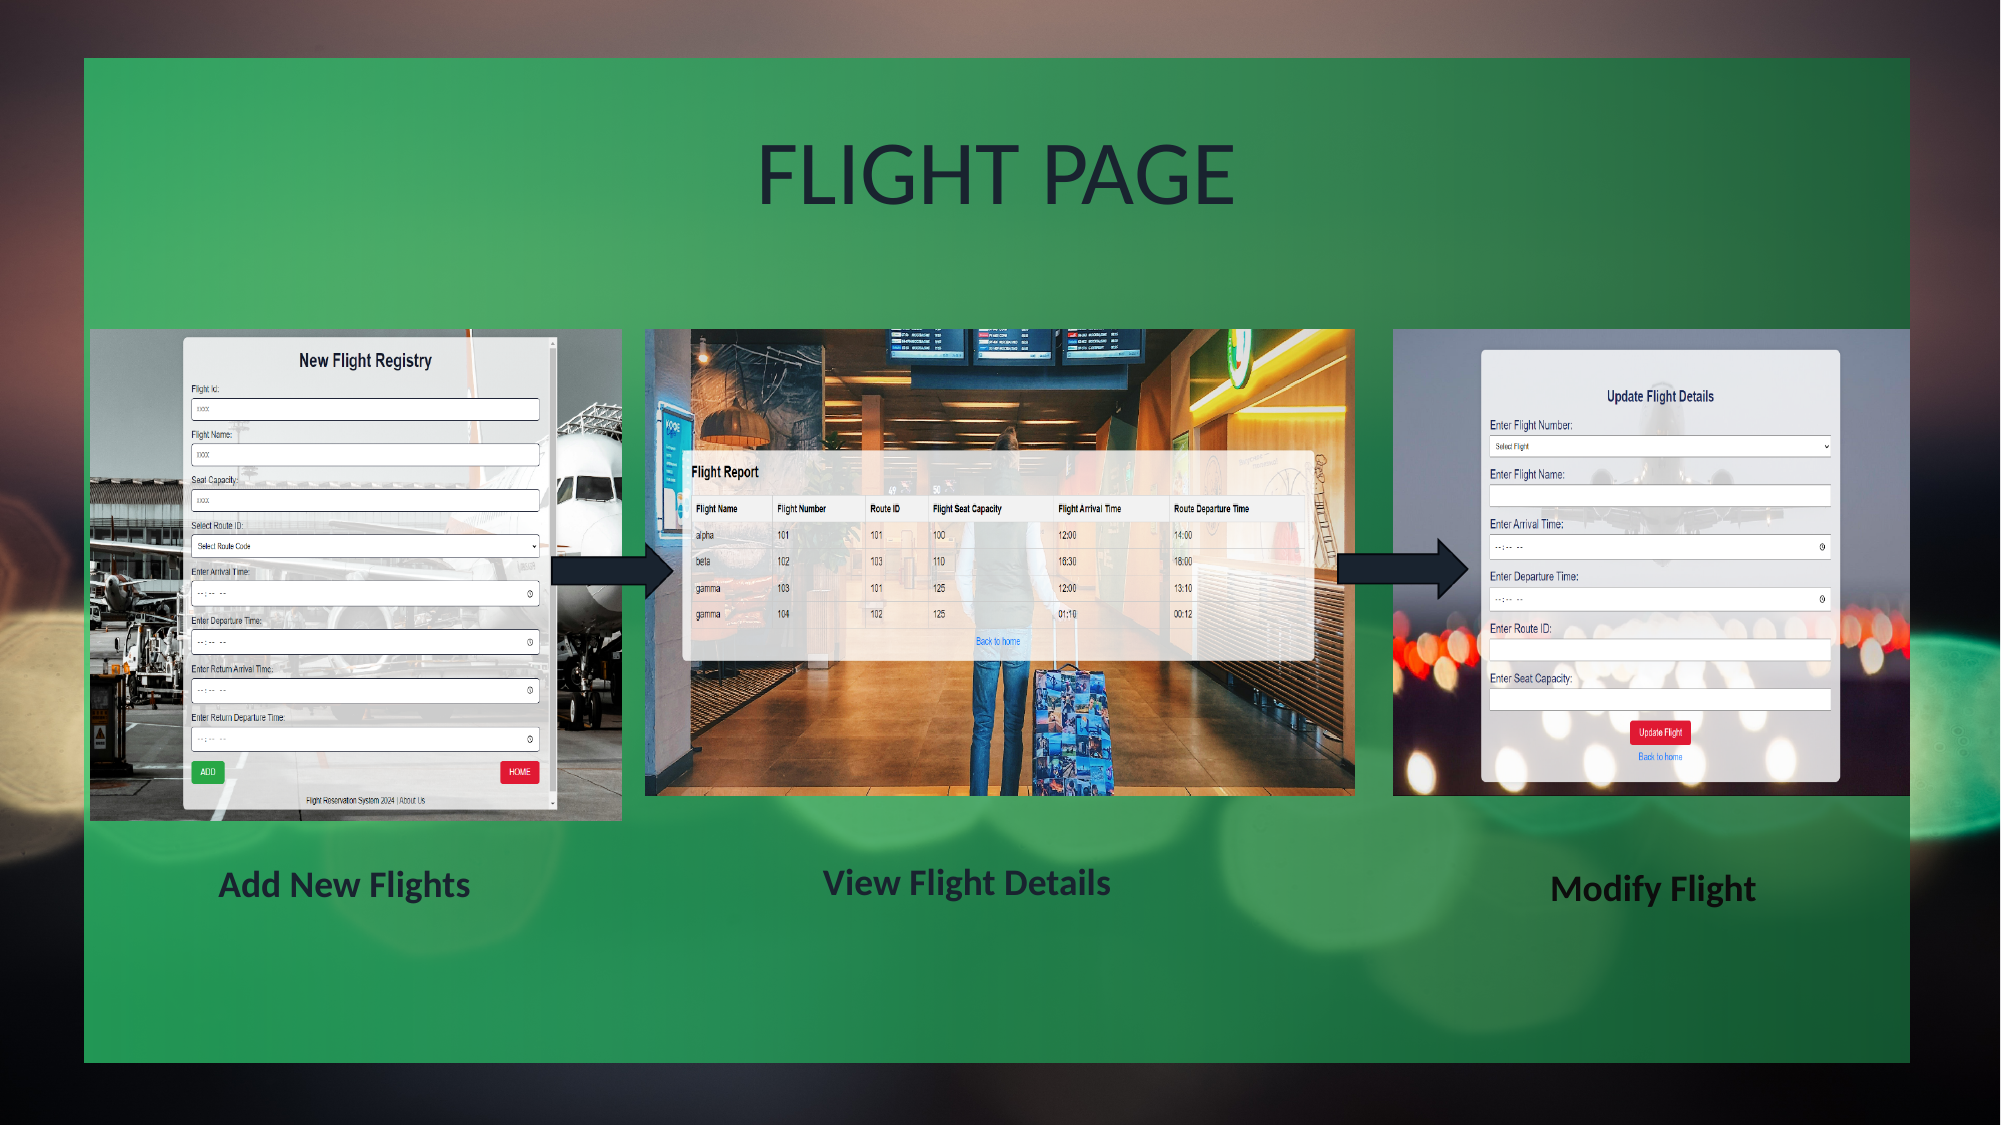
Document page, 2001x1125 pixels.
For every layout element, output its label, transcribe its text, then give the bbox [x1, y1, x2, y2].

title FLIGHT PAGE [176, 75, 1818, 275]
picture [0, 0, 2001, 1125]
text_box Modify Flight [1535, 857, 1797, 917]
text_box View Flight Details [808, 850, 1164, 911]
text_box Add New Flights [203, 852, 489, 913]
